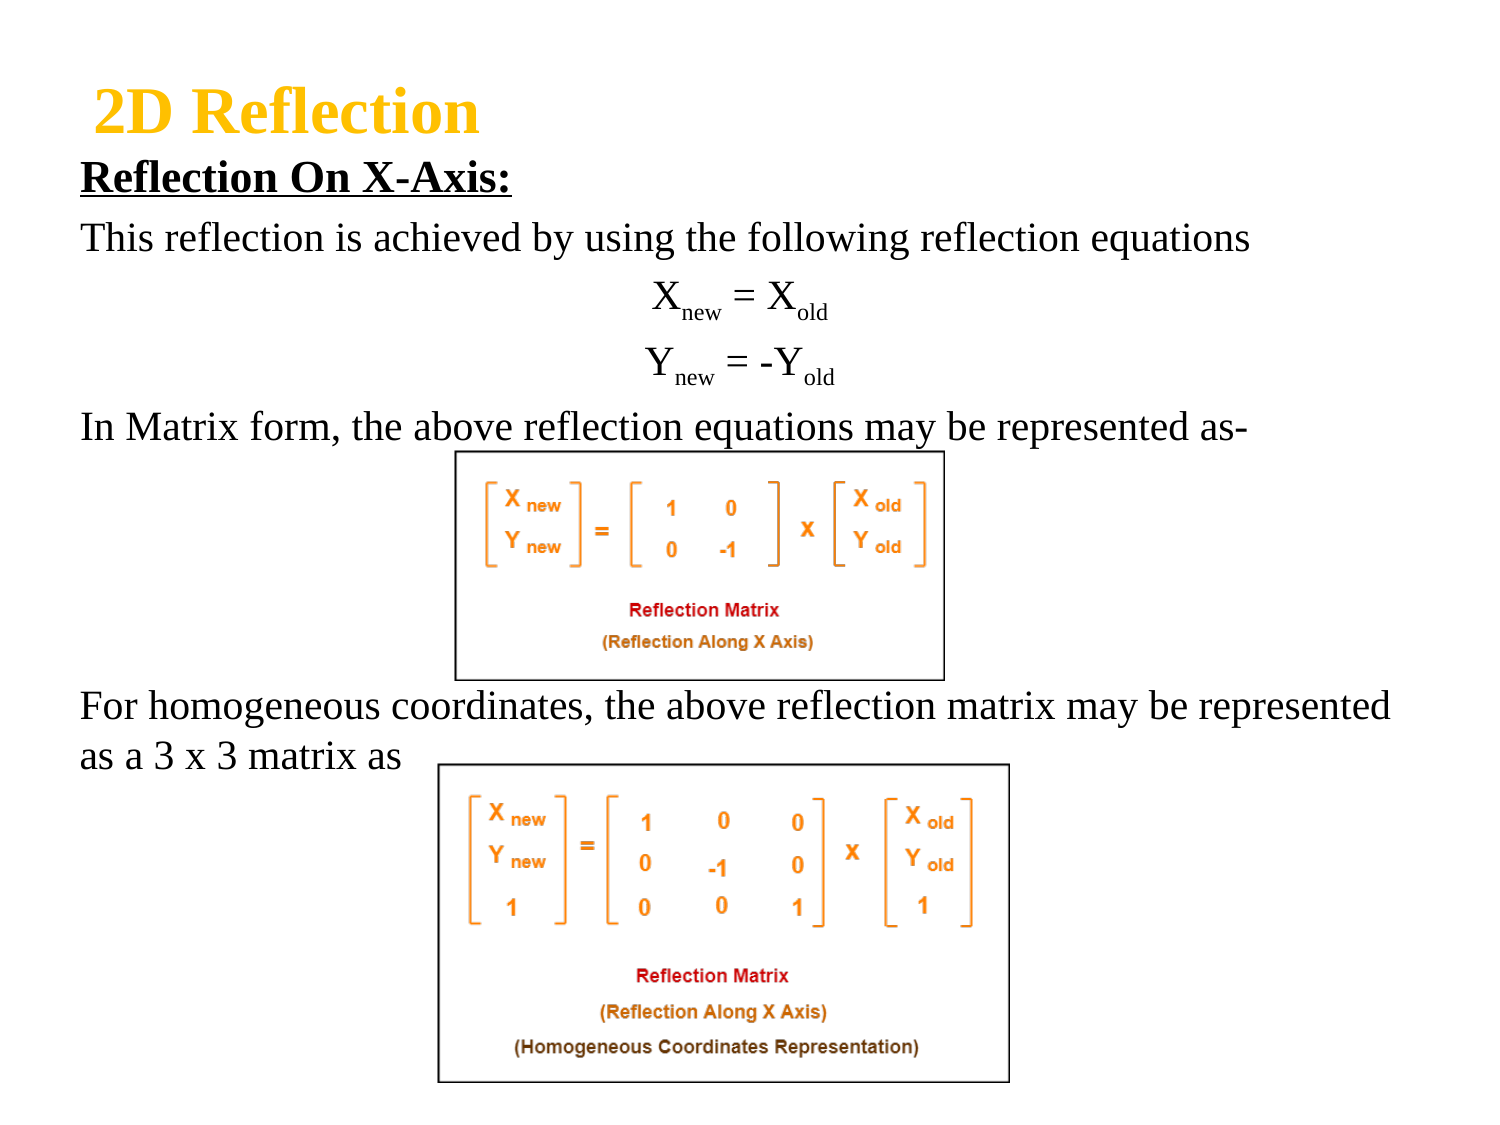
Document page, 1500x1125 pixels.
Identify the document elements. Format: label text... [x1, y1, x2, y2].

list Reflection On X-Axis: This reflection is achieved by using the following reflection equations Xnew = Xold Ynew = -Yold In Matrix form, the above reflection equations may be represented as- [64, 138, 1415, 882]
picture [437, 763, 1011, 1083]
text_box For homogeneous coordinates, the above reflection matrix may be represented as a 3 x 3 matrix as [64, 670, 1412, 786]
picture [454, 449, 945, 681]
text_box 2D Reflection [78, 19, 497, 154]
